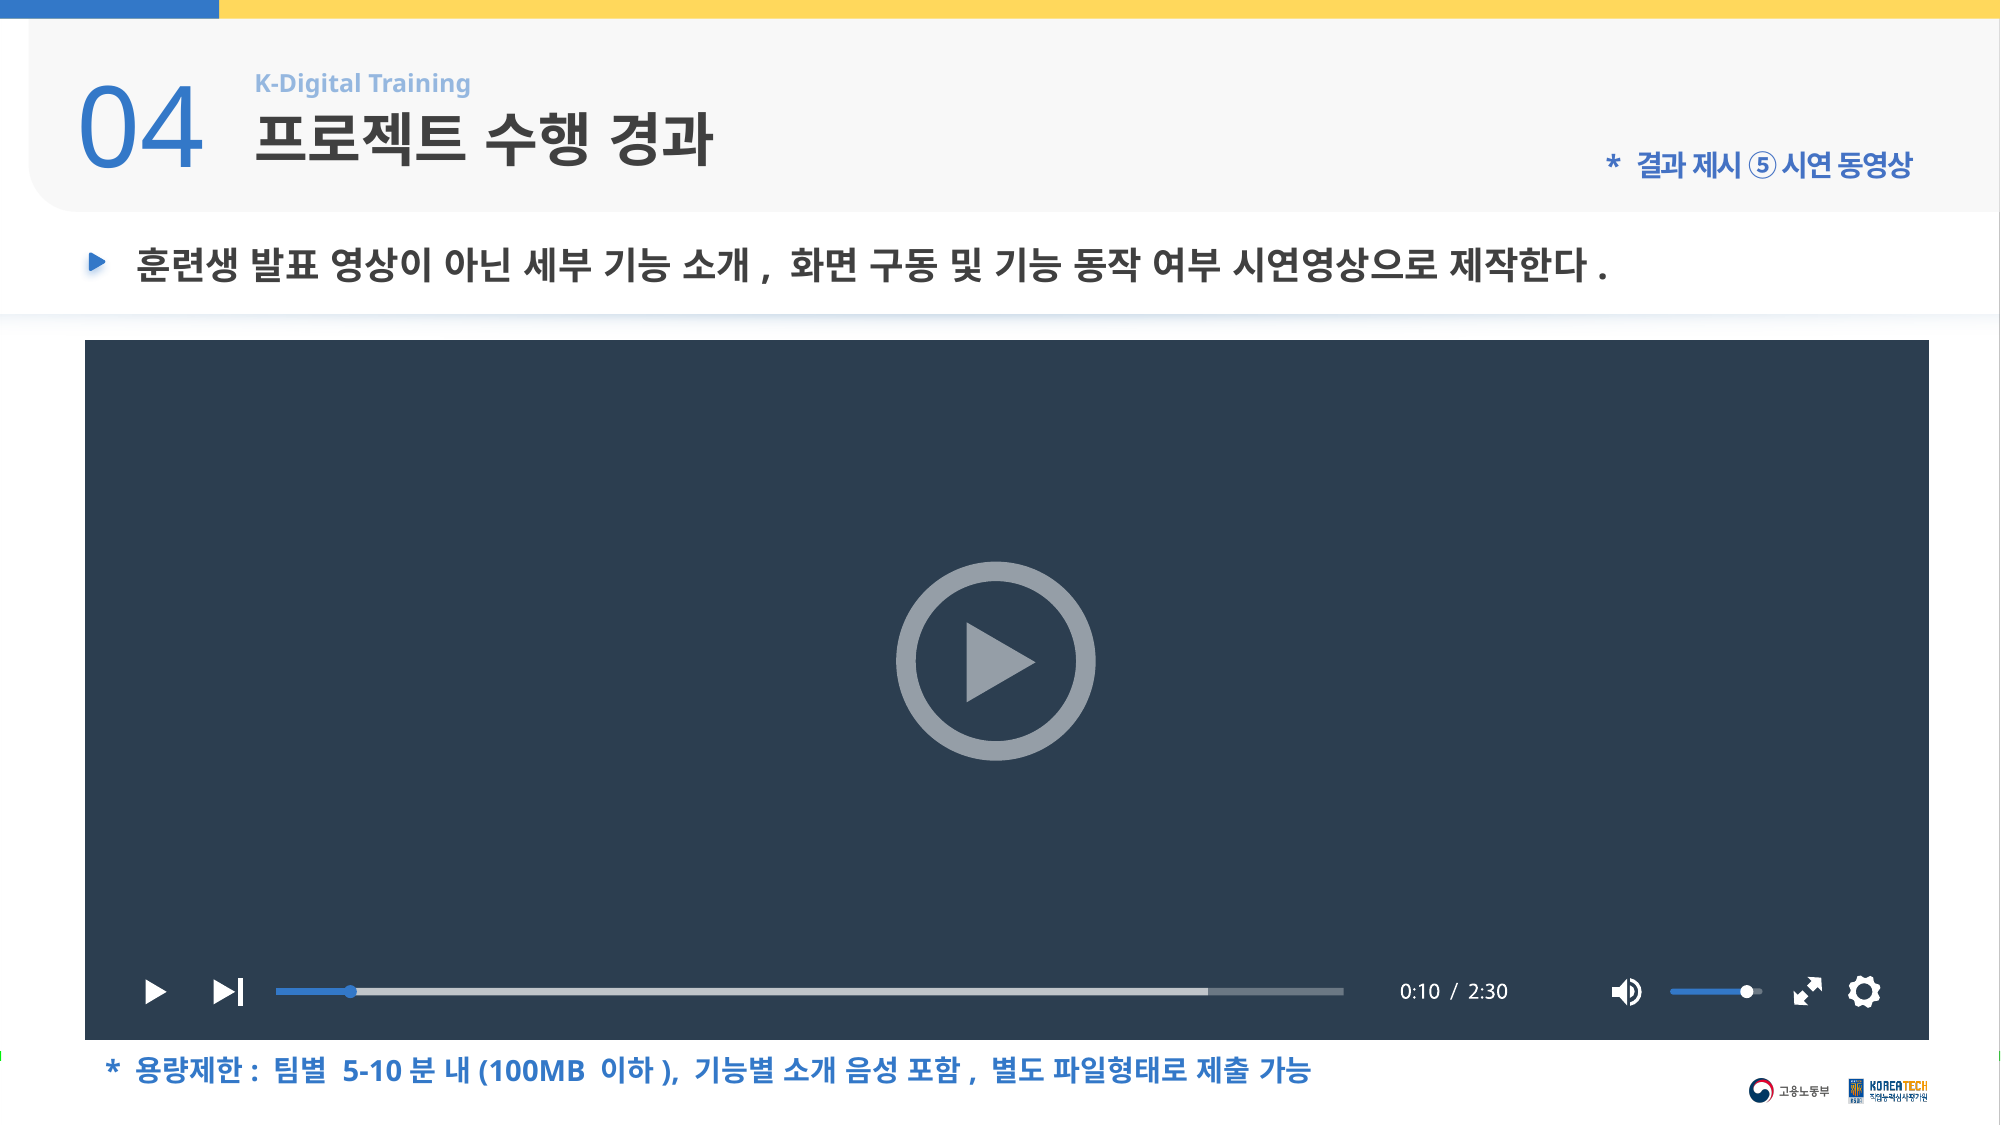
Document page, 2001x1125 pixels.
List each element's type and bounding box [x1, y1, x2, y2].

text_box [88, 234, 1816, 296]
text_box [61, 54, 1038, 191]
text_box [84, 340, 1930, 1040]
text_box [1749, 1078, 1927, 1104]
picture [0, 0, 2000, 1125]
